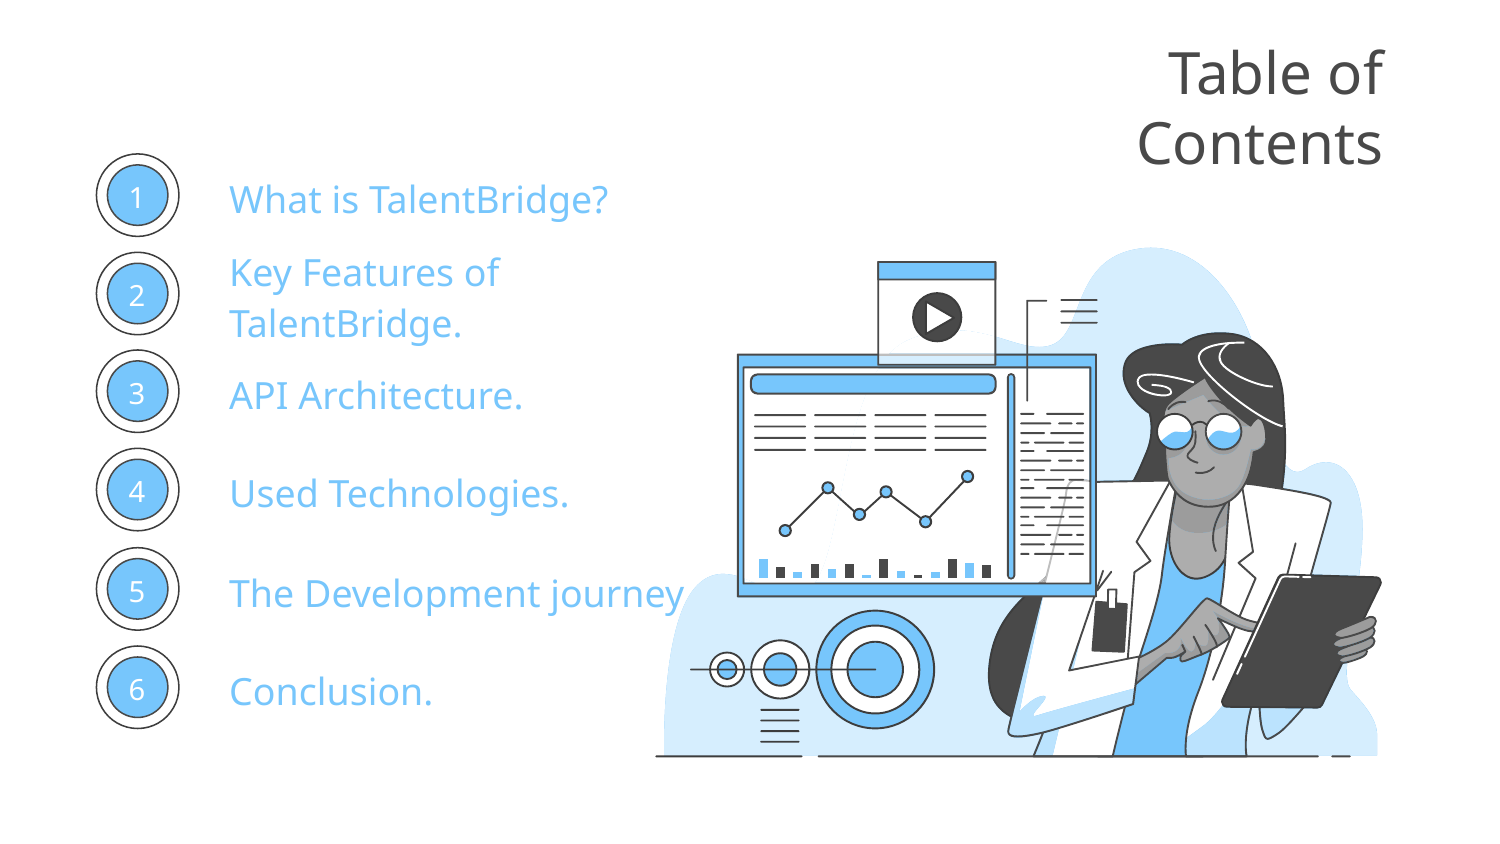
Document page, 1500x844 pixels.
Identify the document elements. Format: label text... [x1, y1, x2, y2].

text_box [96, 448, 180, 532]
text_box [96, 153, 180, 237]
text_box Used Technologies. [214, 448, 644, 531]
title Table of Contents [968, 58, 1398, 153]
text_box Key Features of TalentBridge. [214, 252, 649, 335]
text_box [96, 645, 180, 729]
text_box The Development journey [214, 547, 649, 631]
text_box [96, 252, 180, 335]
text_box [655, 247, 1383, 758]
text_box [96, 547, 180, 631]
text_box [96, 349, 180, 433]
text_box Conclusion. [214, 646, 644, 729]
text_box API Architecture. [214, 349, 644, 433]
subtitle What is TalentBridge? [214, 153, 644, 237]
